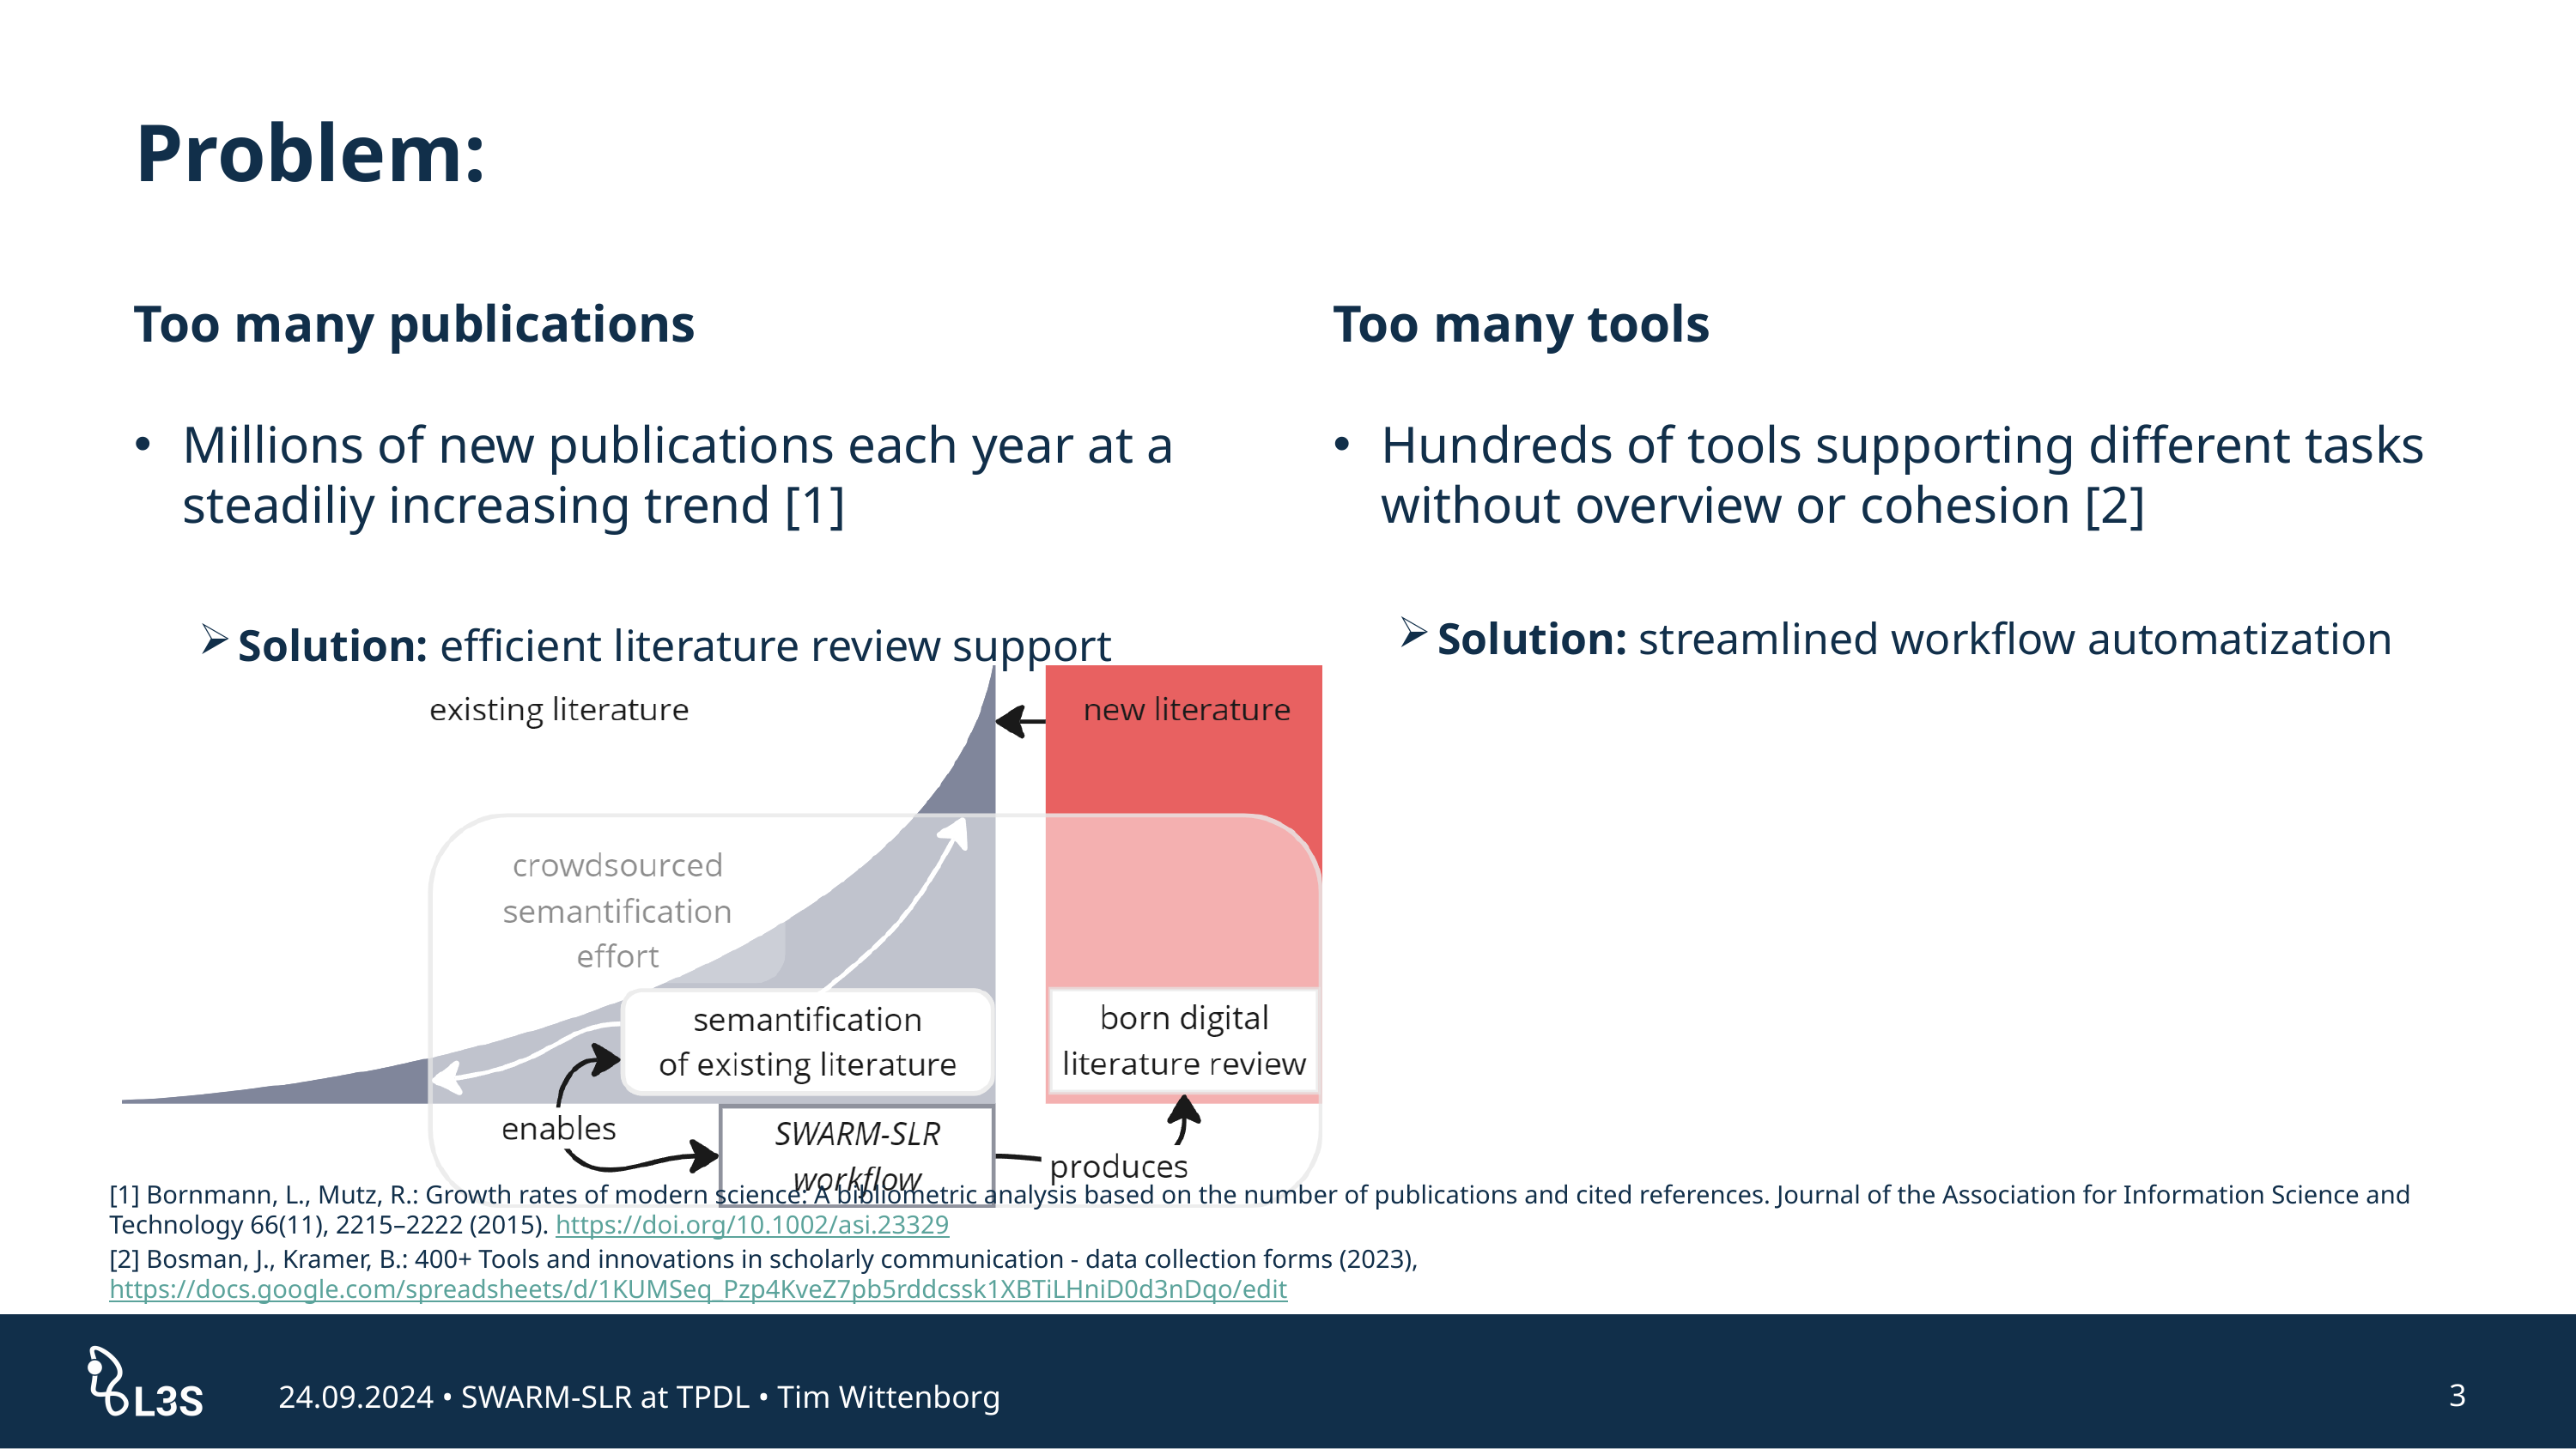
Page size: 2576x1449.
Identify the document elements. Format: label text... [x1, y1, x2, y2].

title Problem: [121, 70, 2480, 231]
list 24.09.2024 • SWARM-SLR at TPDL • Tim Wittenborg [265, 1376, 2249, 1416]
picture [122, 664, 1322, 1208]
list Millions of new publications each year at a steadiliy increasing trend [1] Solution: efficient literature review support [121, 406, 1256, 664]
text_box [1] Bornmann, L., Mutz, R.: Growth rates of modern science: A bibliometric analysis based on the number of publications and cited references. Journal of the Association for Information Science and Technology 66(11), 2215–2222 (2015). https://doi.org/10.1002/asi.23329 [2] Bosman, J., Kramer, B.: 400+ Tools and innovations in scholarly communication - data collection forms (2023), https://docs.google.com/spreadsheets/d/1KUMSeq_Pzp4KveZ7pb5rddcssk1XBTiLHniD0d3nDqo/edit [96, 1173, 2480, 1314]
list Too many tools [1320, 276, 2480, 367]
list Too many publications [121, 276, 1256, 367]
list Hundreds of tools supporting different tasks without overview or cohesion [2] Solution: streamlined workflow automatization [1320, 406, 2480, 1173]
slide_number 3 [2329, 1376, 2480, 1418]
picture [85, 1344, 204, 1418]
